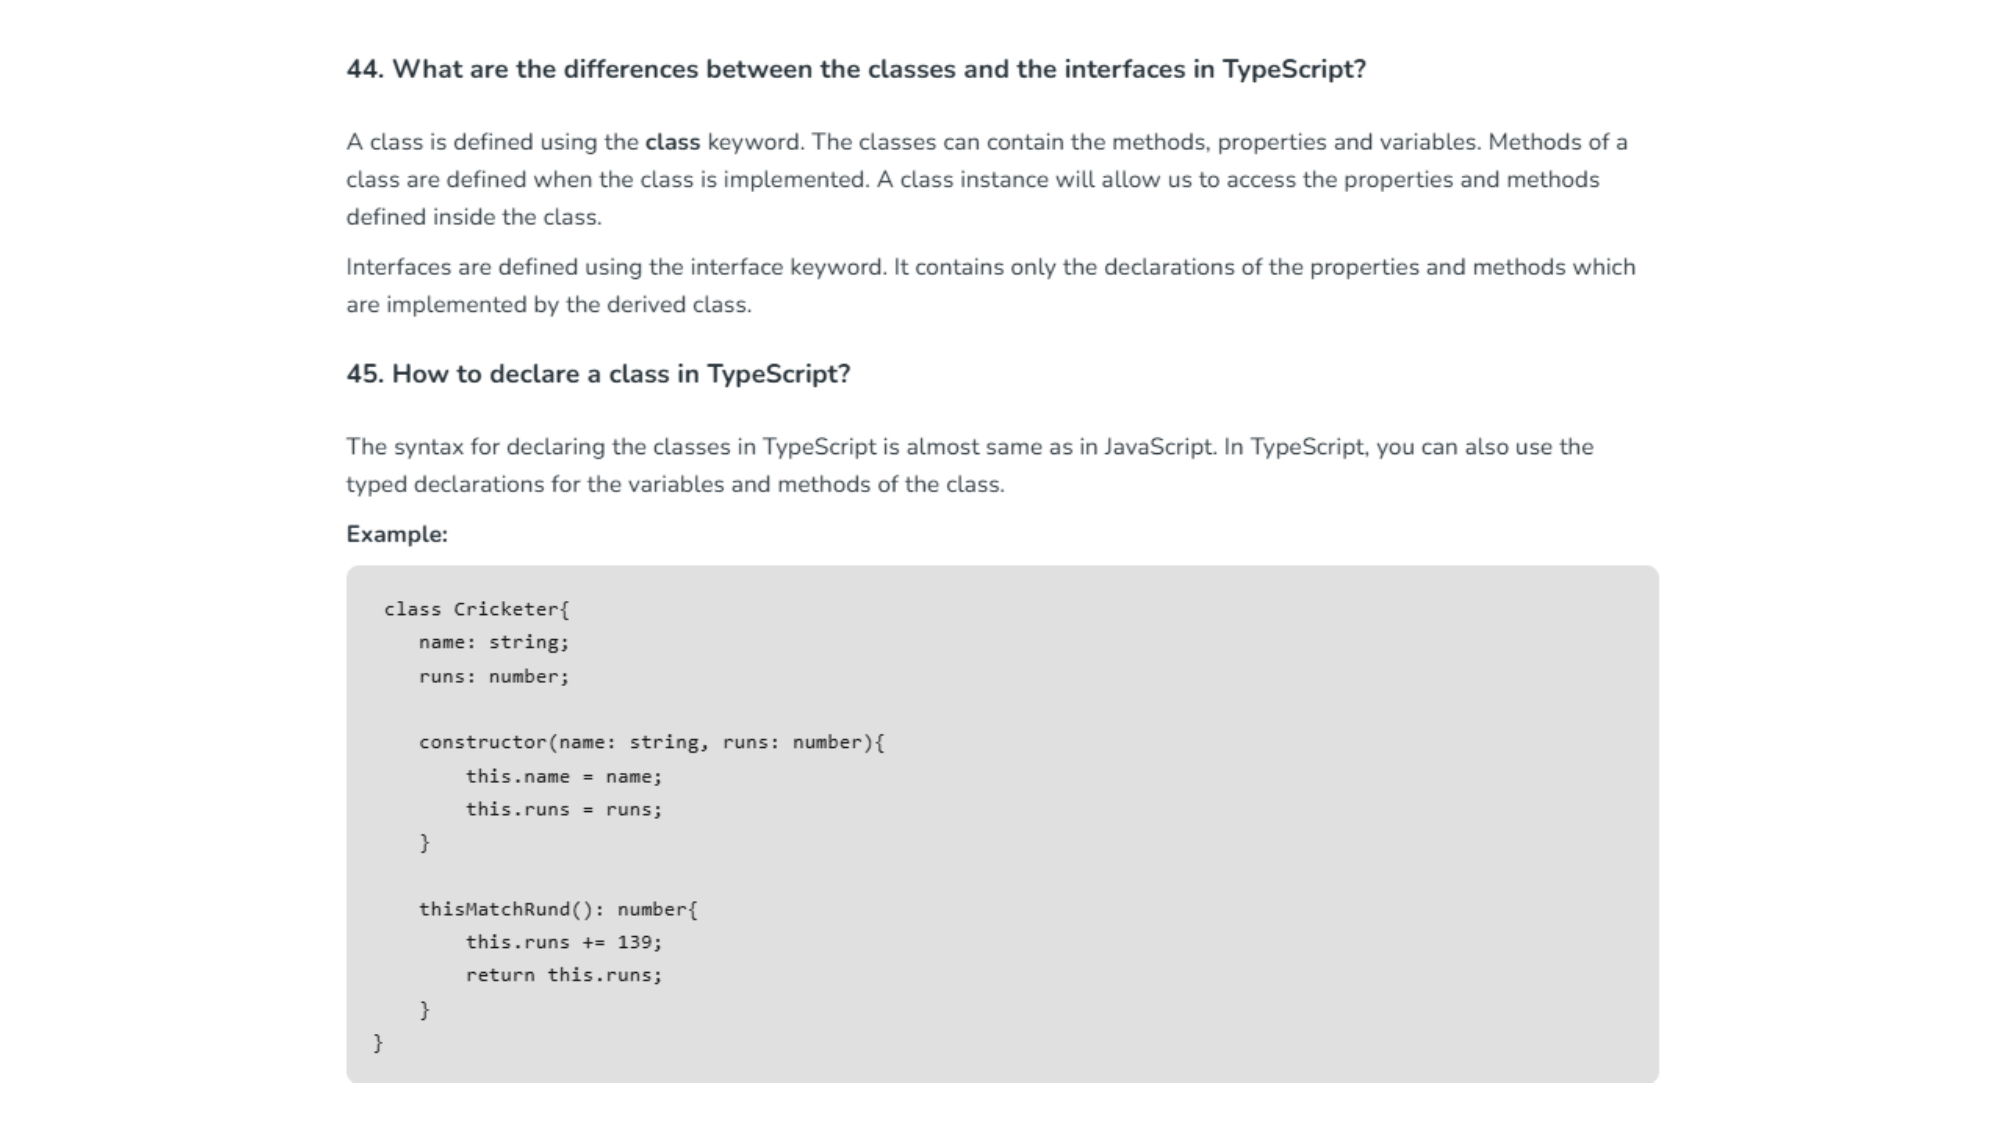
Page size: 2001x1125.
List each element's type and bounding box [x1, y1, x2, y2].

picture [339, 42, 1661, 1083]
